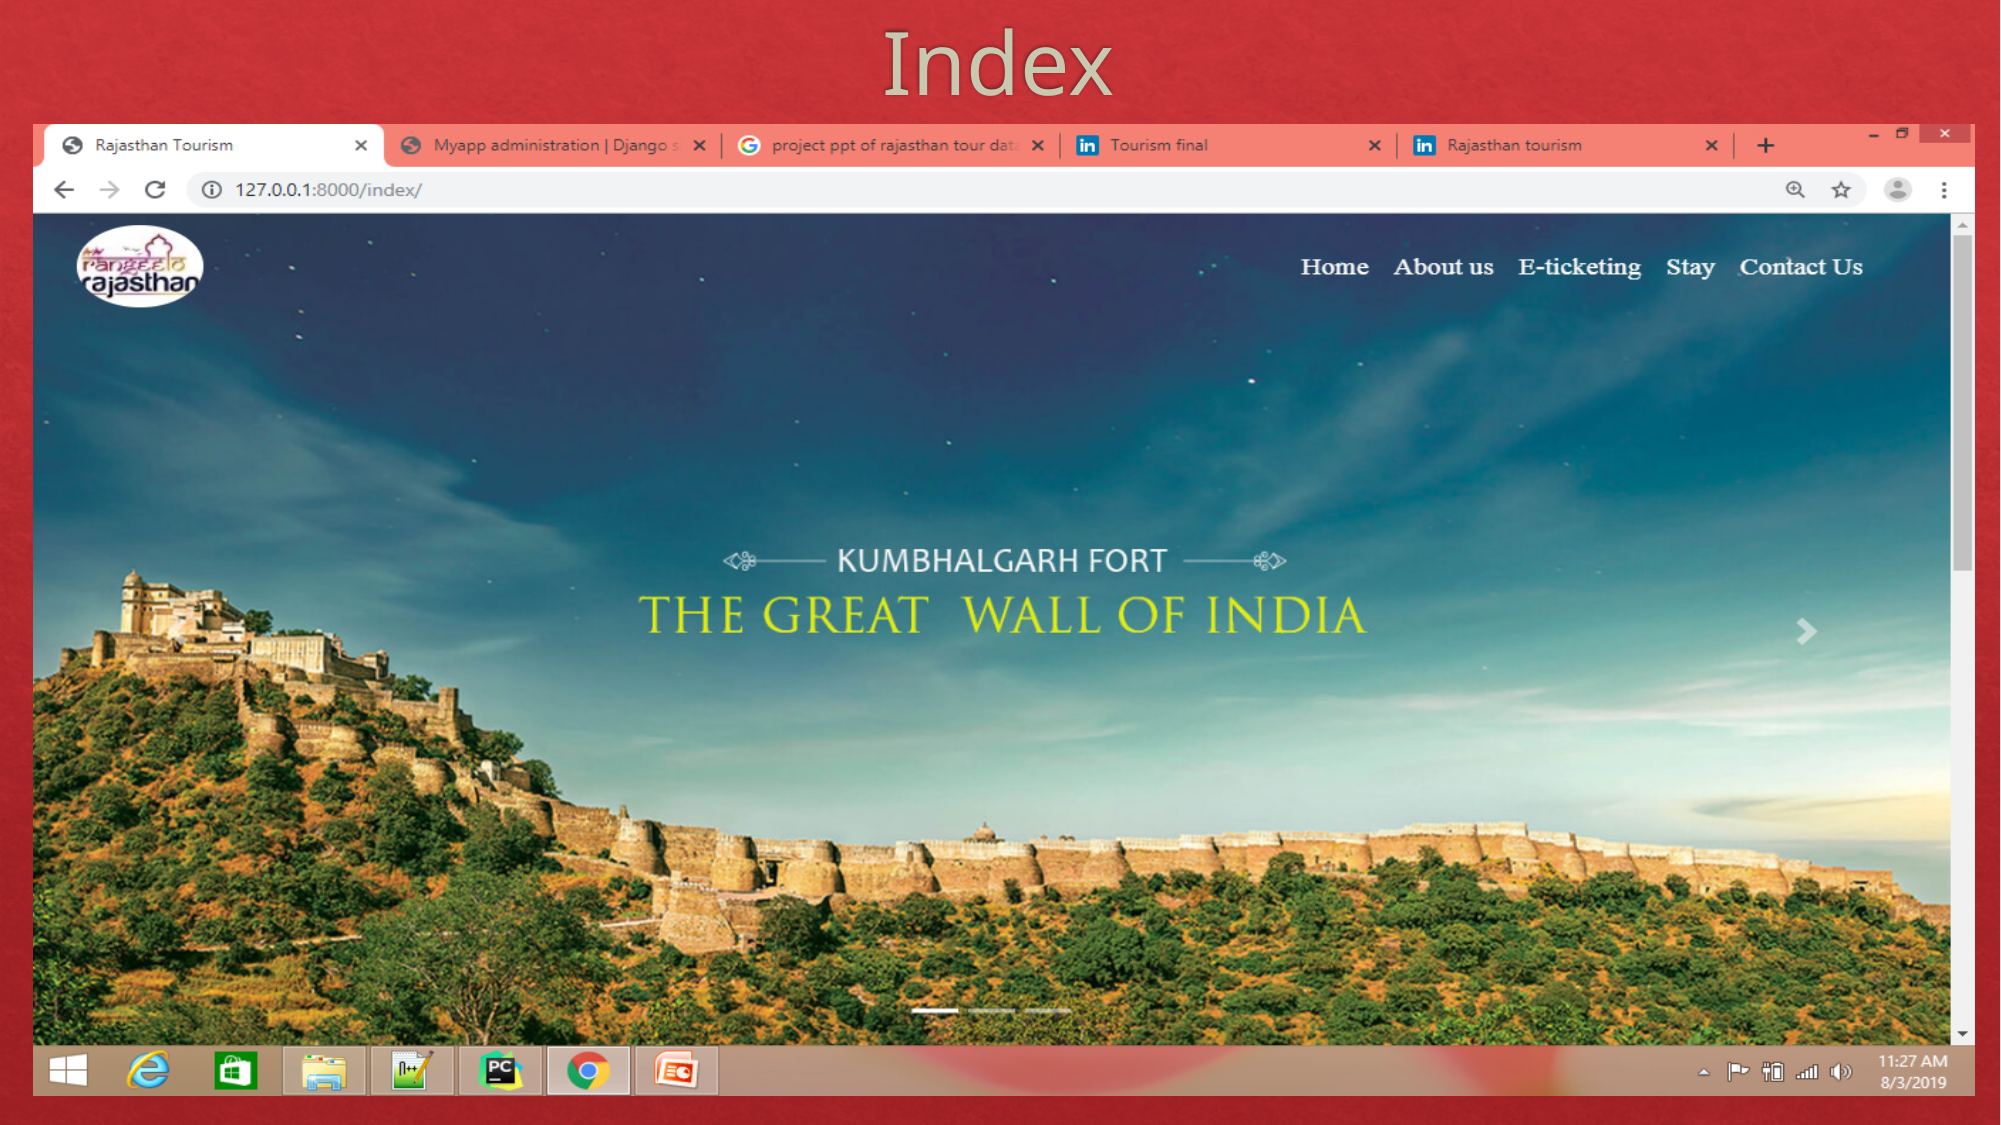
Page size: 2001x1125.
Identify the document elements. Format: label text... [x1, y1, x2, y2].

title Index [224, 0, 1774, 119]
picture [33, 124, 1976, 1097]
